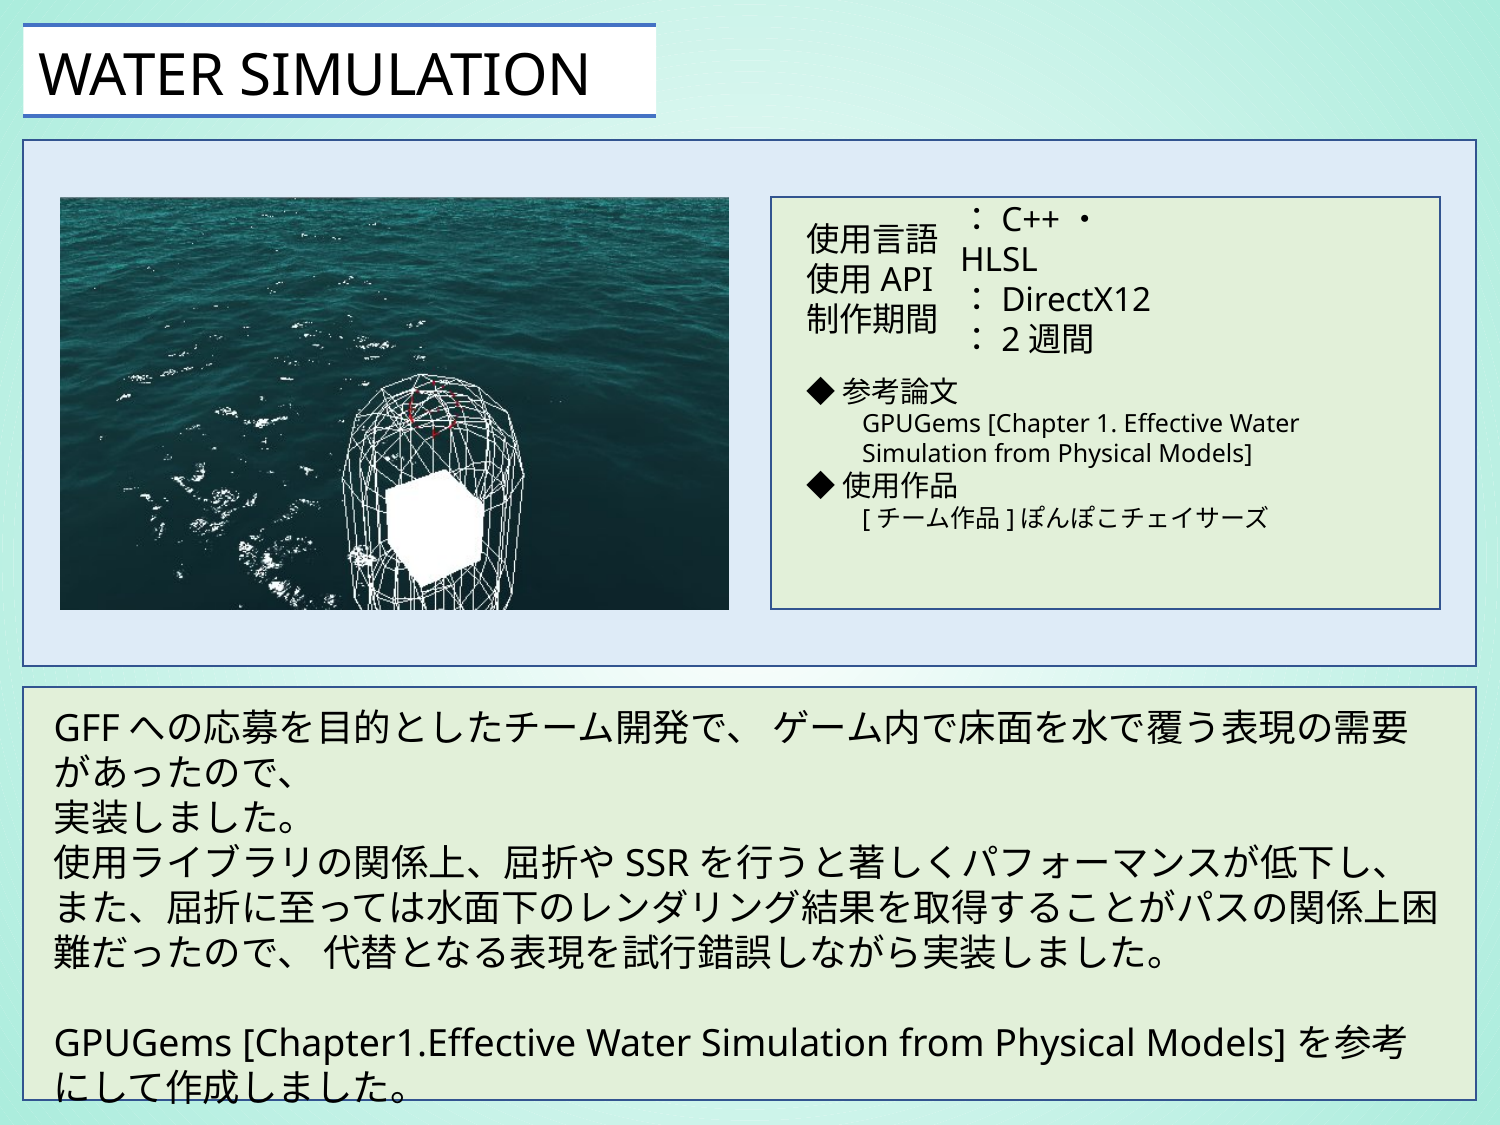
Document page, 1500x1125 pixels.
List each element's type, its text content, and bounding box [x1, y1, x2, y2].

text_box [22, 686, 1477, 1101]
text_box GFFへの応募を目的としたチーム開発で、 ゲーム内で床面を水で覆う表現の需要があったので、 実装しました。 使用ライブラリの関係上、屈折やSSRを行うと著しくパフォーマンスが低下し、また、屈折に至っては水面下のレンダリング結果を取得することがパスの関係上困難だったので、 代替となる表現を試行錯誤しながら実装しました。 GPUGems [Chapter1.Effective Water Simulation from Physical Models]を参考にして作成しました。 [38, 696, 1462, 1090]
picture [59, 197, 730, 610]
text_box [22, 139, 1477, 667]
text_box ◆参考論文 GPUGems [Chapter 1. Effective Water Simulation from Physical Models] ◆使用作品 [チーム作品]ぽんぽこチェイサーズ [790, 365, 1426, 545]
text_box [770, 196, 1441, 610]
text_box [791, 208, 1188, 348]
text_box Water simulation [23, 26, 657, 116]
